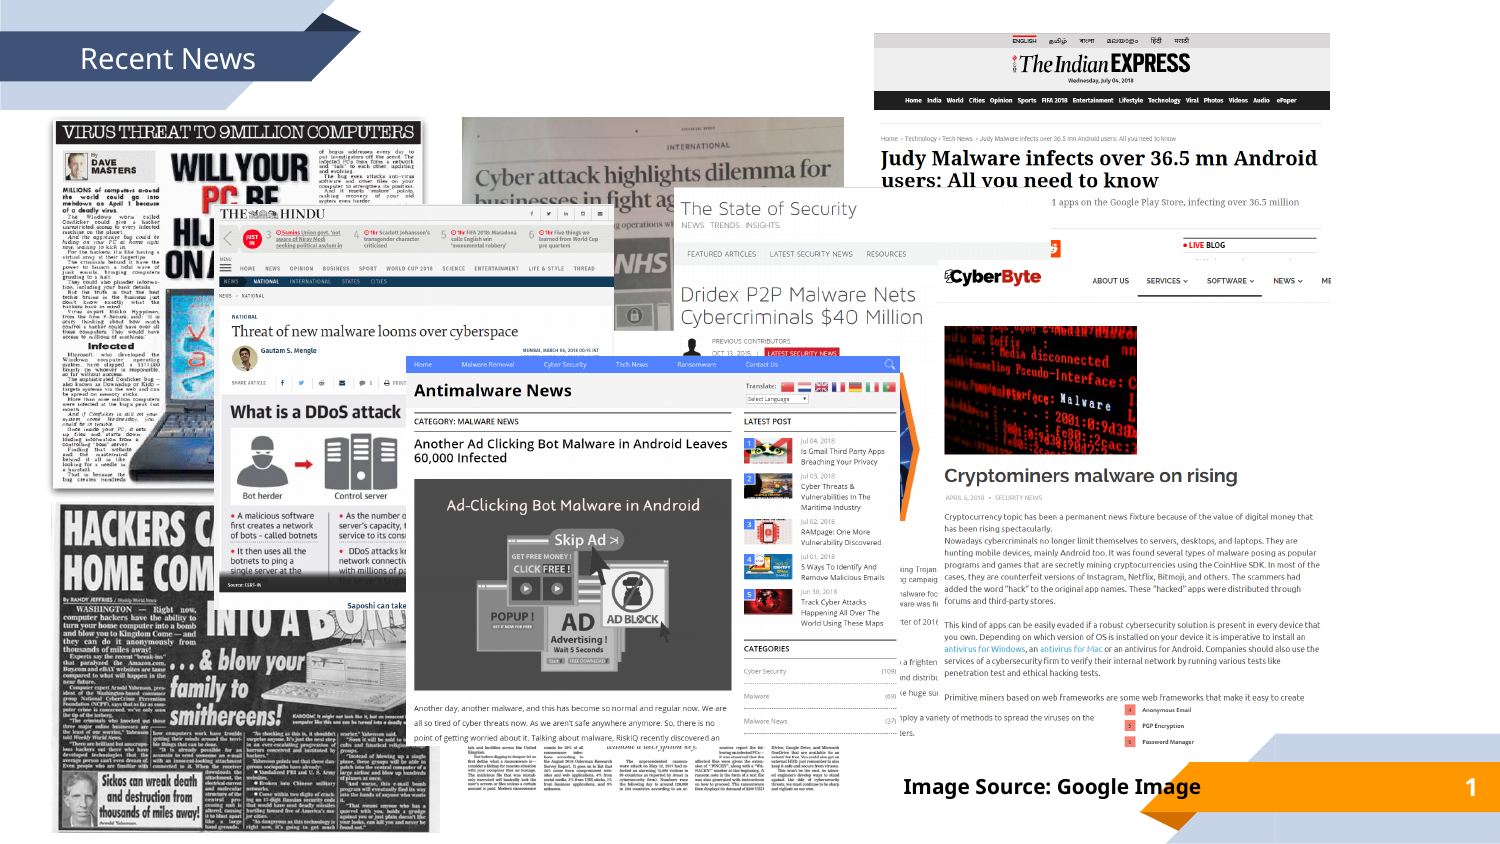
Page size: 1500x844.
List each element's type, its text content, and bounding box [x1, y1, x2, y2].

text_box Recent News [65, 33, 312, 81]
picture [43, 33, 1331, 833]
slide_number 1 [1249, 760, 1494, 813]
text_box Image Source: Google Image [888, 766, 1250, 806]
